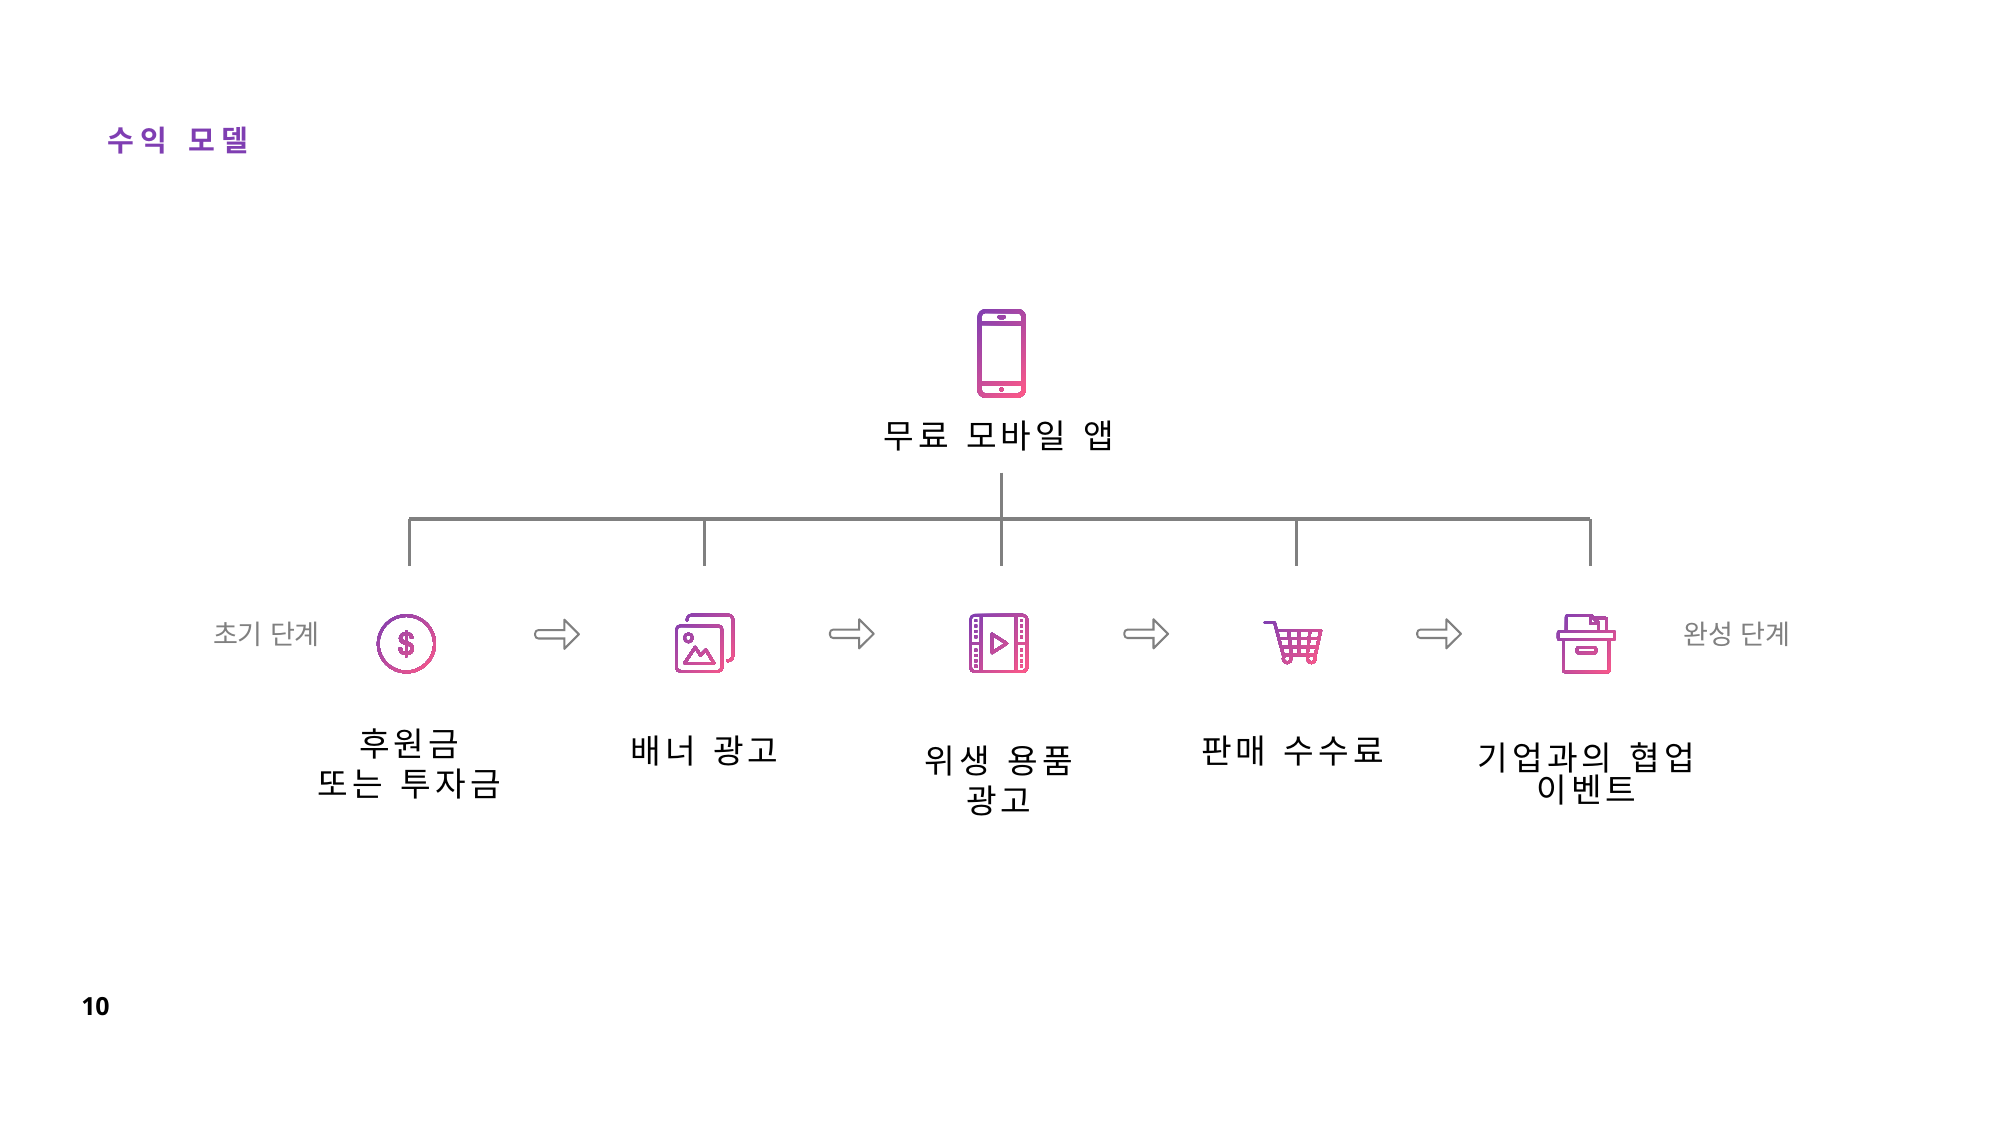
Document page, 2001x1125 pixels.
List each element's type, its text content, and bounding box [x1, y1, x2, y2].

text_box 완성 단계 [1668, 609, 1824, 658]
text_box 배너 광고 [630, 738, 779, 771]
text_box [534, 618, 580, 650]
text_box 후원금 또는 투자금 [318, 723, 501, 804]
text_box 판매 수수료 [1201, 737, 1384, 770]
text_box [376, 614, 436, 674]
text_box [1123, 618, 1170, 650]
text_box [1416, 618, 1462, 650]
text_box [969, 613, 1029, 673]
text_box [828, 618, 875, 650]
text_box [1263, 621, 1323, 665]
text_box [1556, 614, 1616, 674]
text_box [685, 613, 735, 663]
text_box 초기 단계 [198, 609, 344, 658]
text_box [675, 624, 724, 673]
text_box 위생 용품 광고 [924, 740, 1073, 821]
text_box [977, 309, 1026, 398]
text_box 무료 모바일 앱 [883, 423, 1115, 456]
text_box 기업과의 협업 이벤트 [1477, 737, 1696, 810]
text_box 수익 모델 [107, 115, 249, 166]
